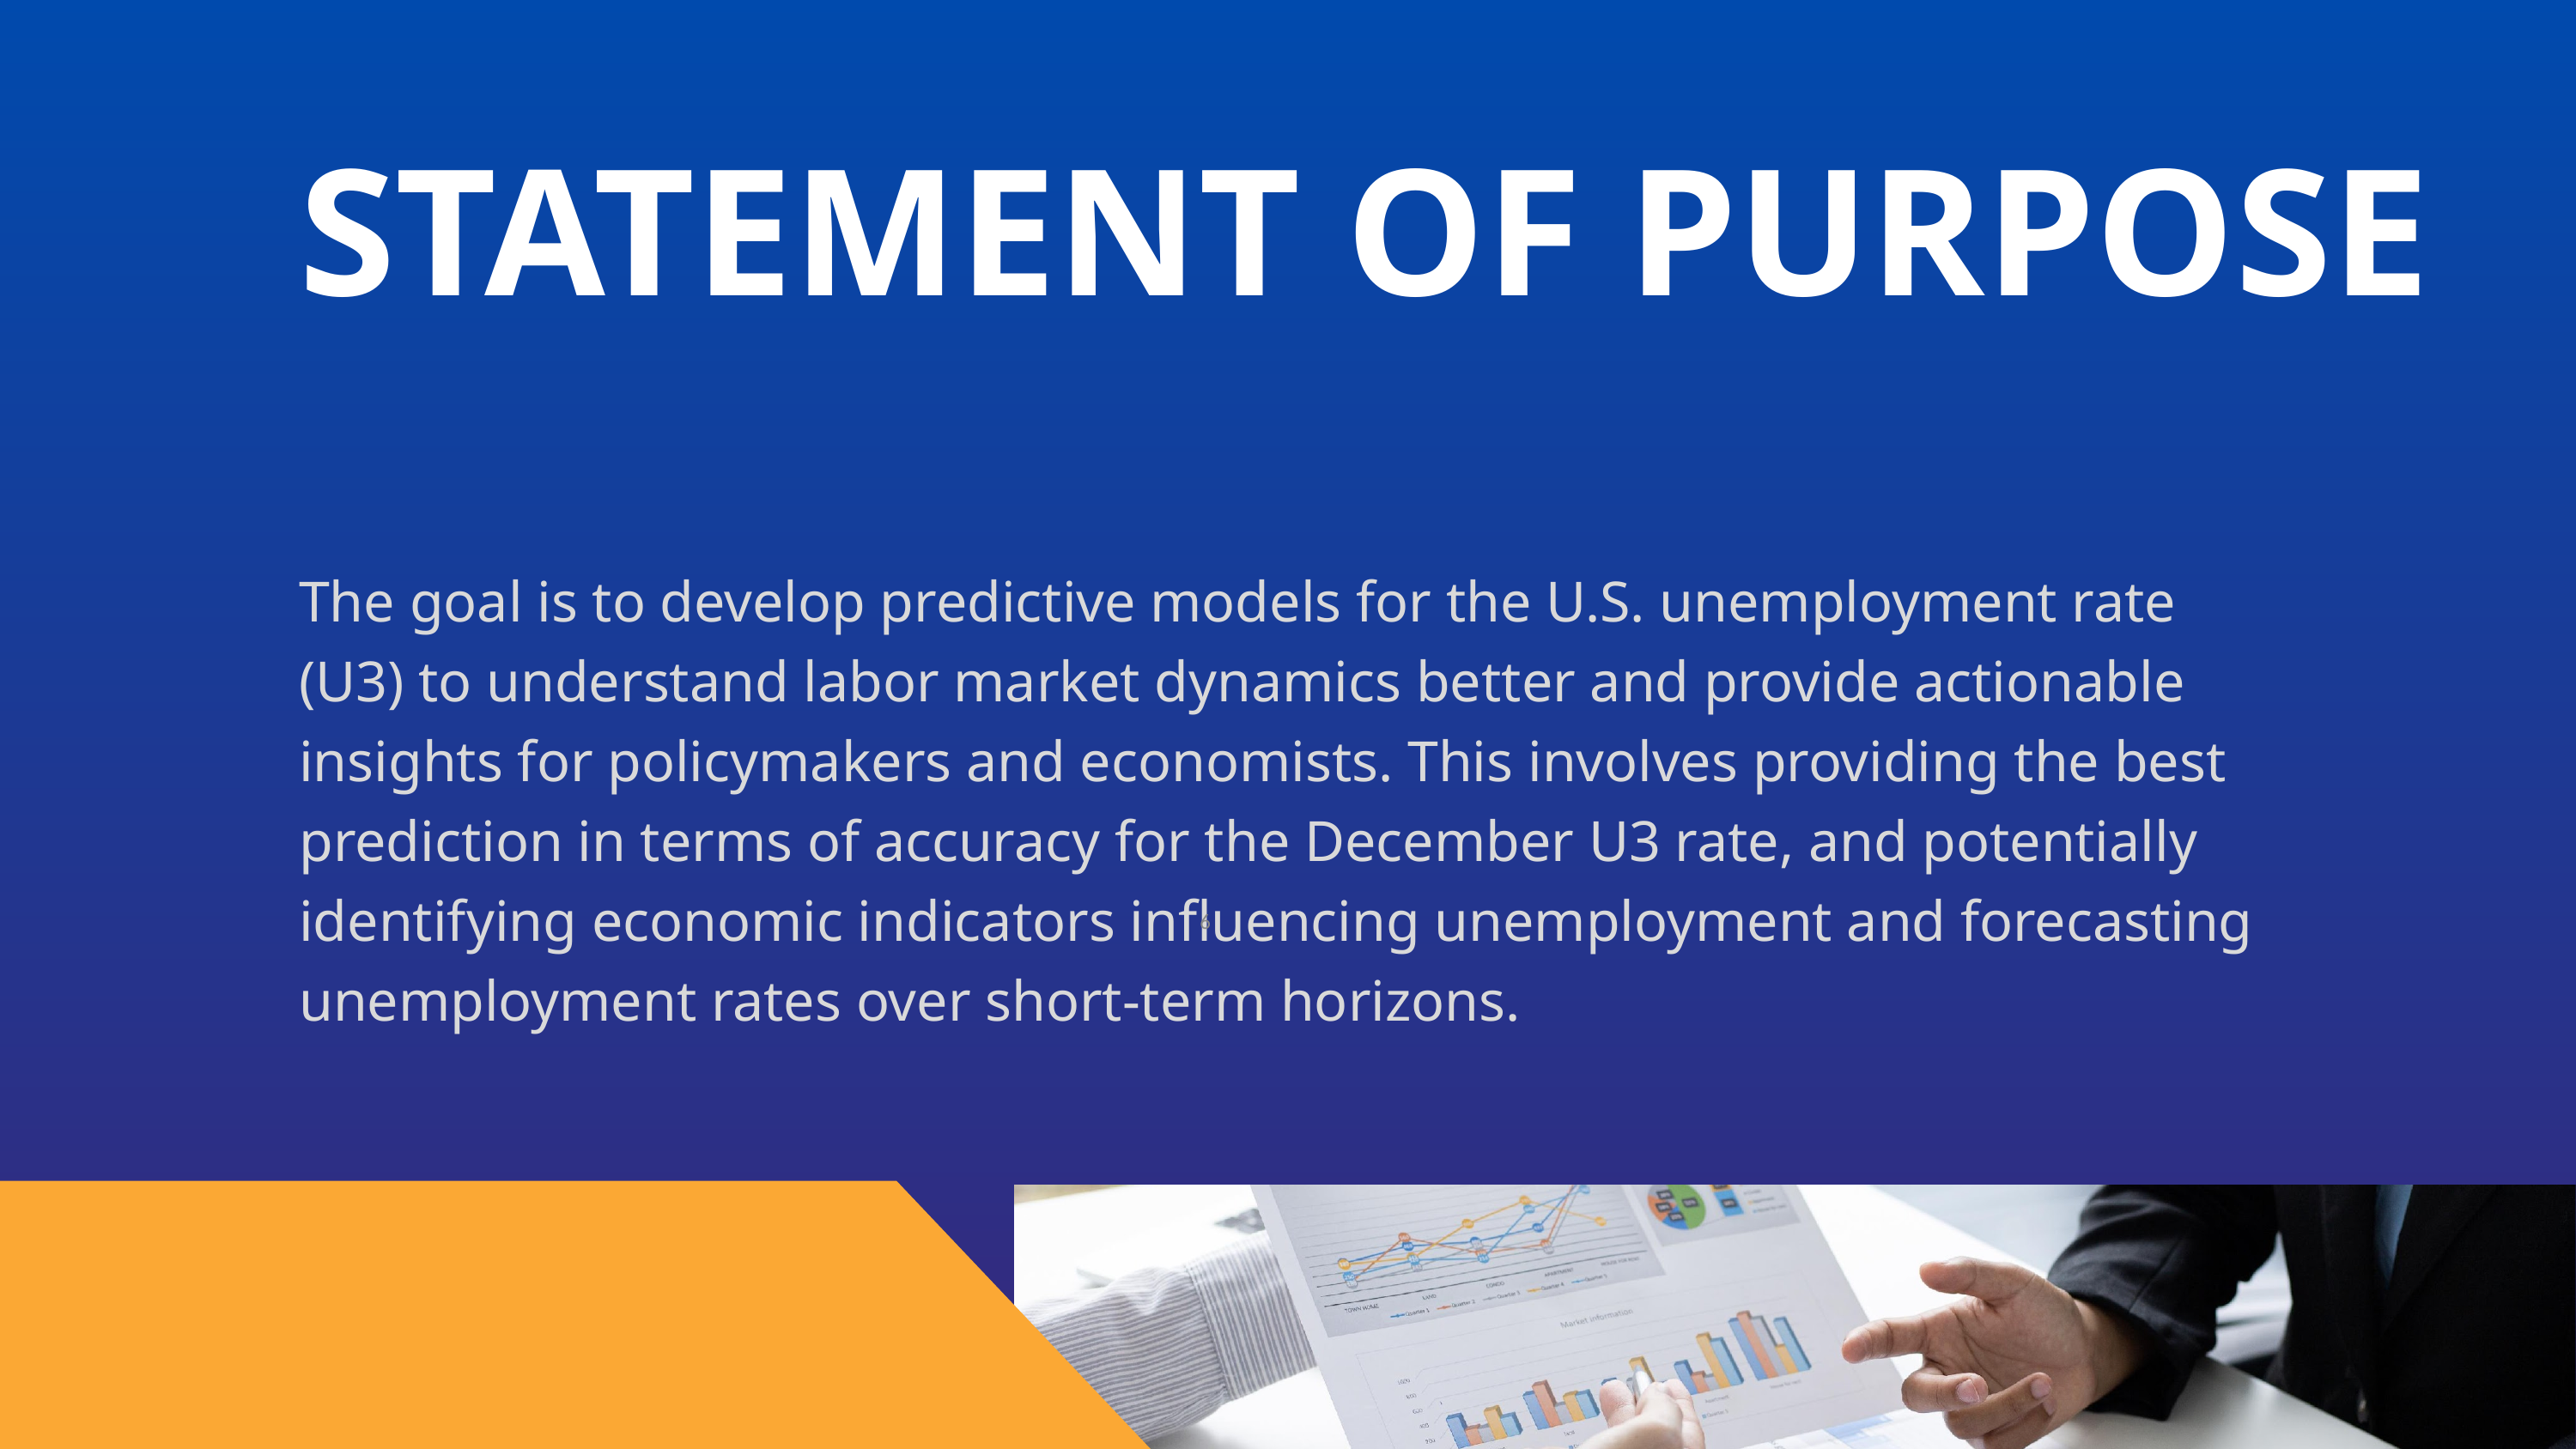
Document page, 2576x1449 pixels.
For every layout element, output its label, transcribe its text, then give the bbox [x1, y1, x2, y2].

text_box The goal is to develop predictive models for the U.S. unemployment rate (U3) to understand labor market dynamics better and provide actionable insights for policymakers and economists. This involves providing the best prediction in terms of accuracy for the December U3 rate, and potentially identifying economic indicators influencing unemployment and forecasting unemployment rates over short-term horizons. [299, 553, 2277, 1033]
text_box [1224, 1185, 2576, 1449]
slide_number ‹#› [922, 894, 1224, 947]
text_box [0, 1060, 1218, 1449]
text_box STATEMENT OF PURPOSE [299, 120, 2467, 331]
